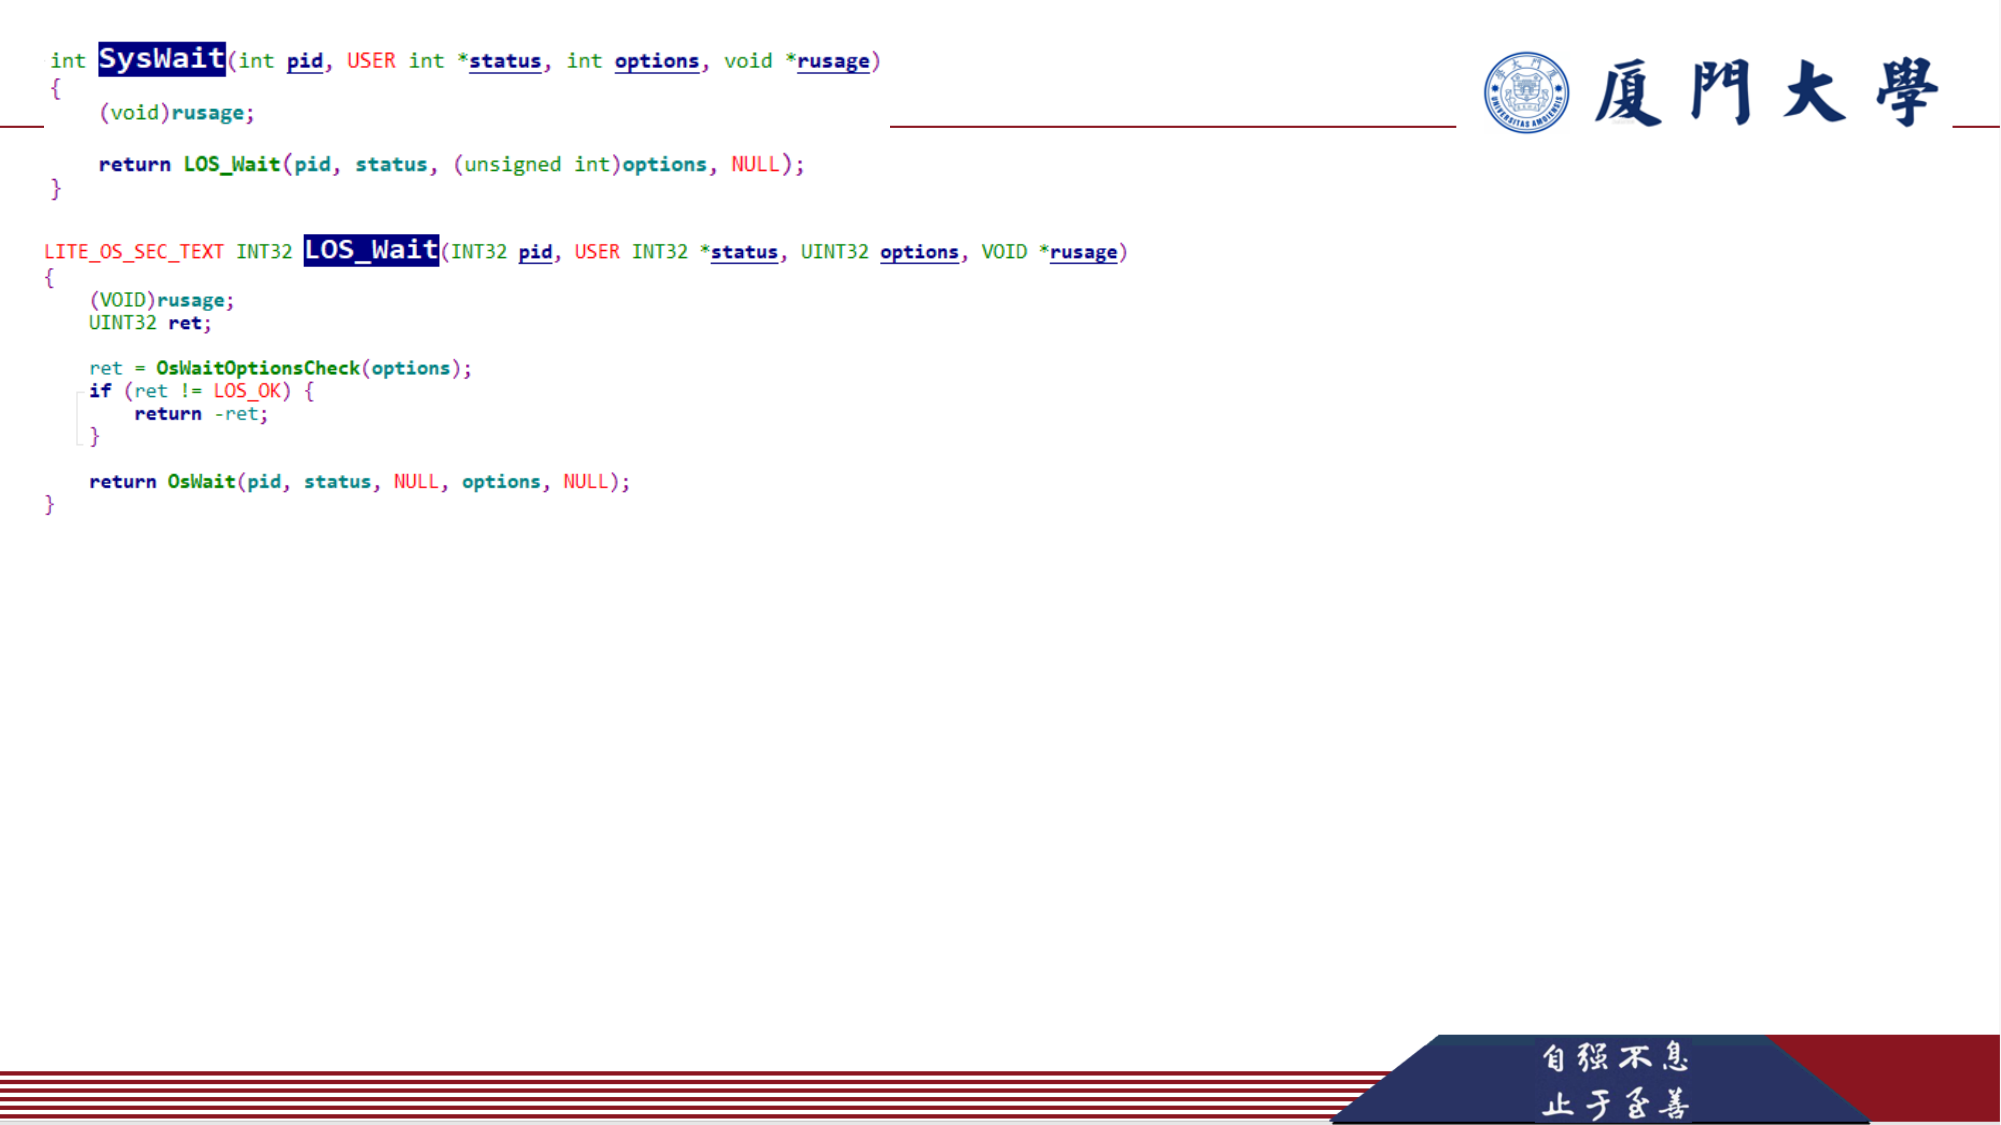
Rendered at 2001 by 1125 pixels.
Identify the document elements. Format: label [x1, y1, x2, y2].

list [44, 36, 890, 211]
picture [0, 0, 2001, 1125]
